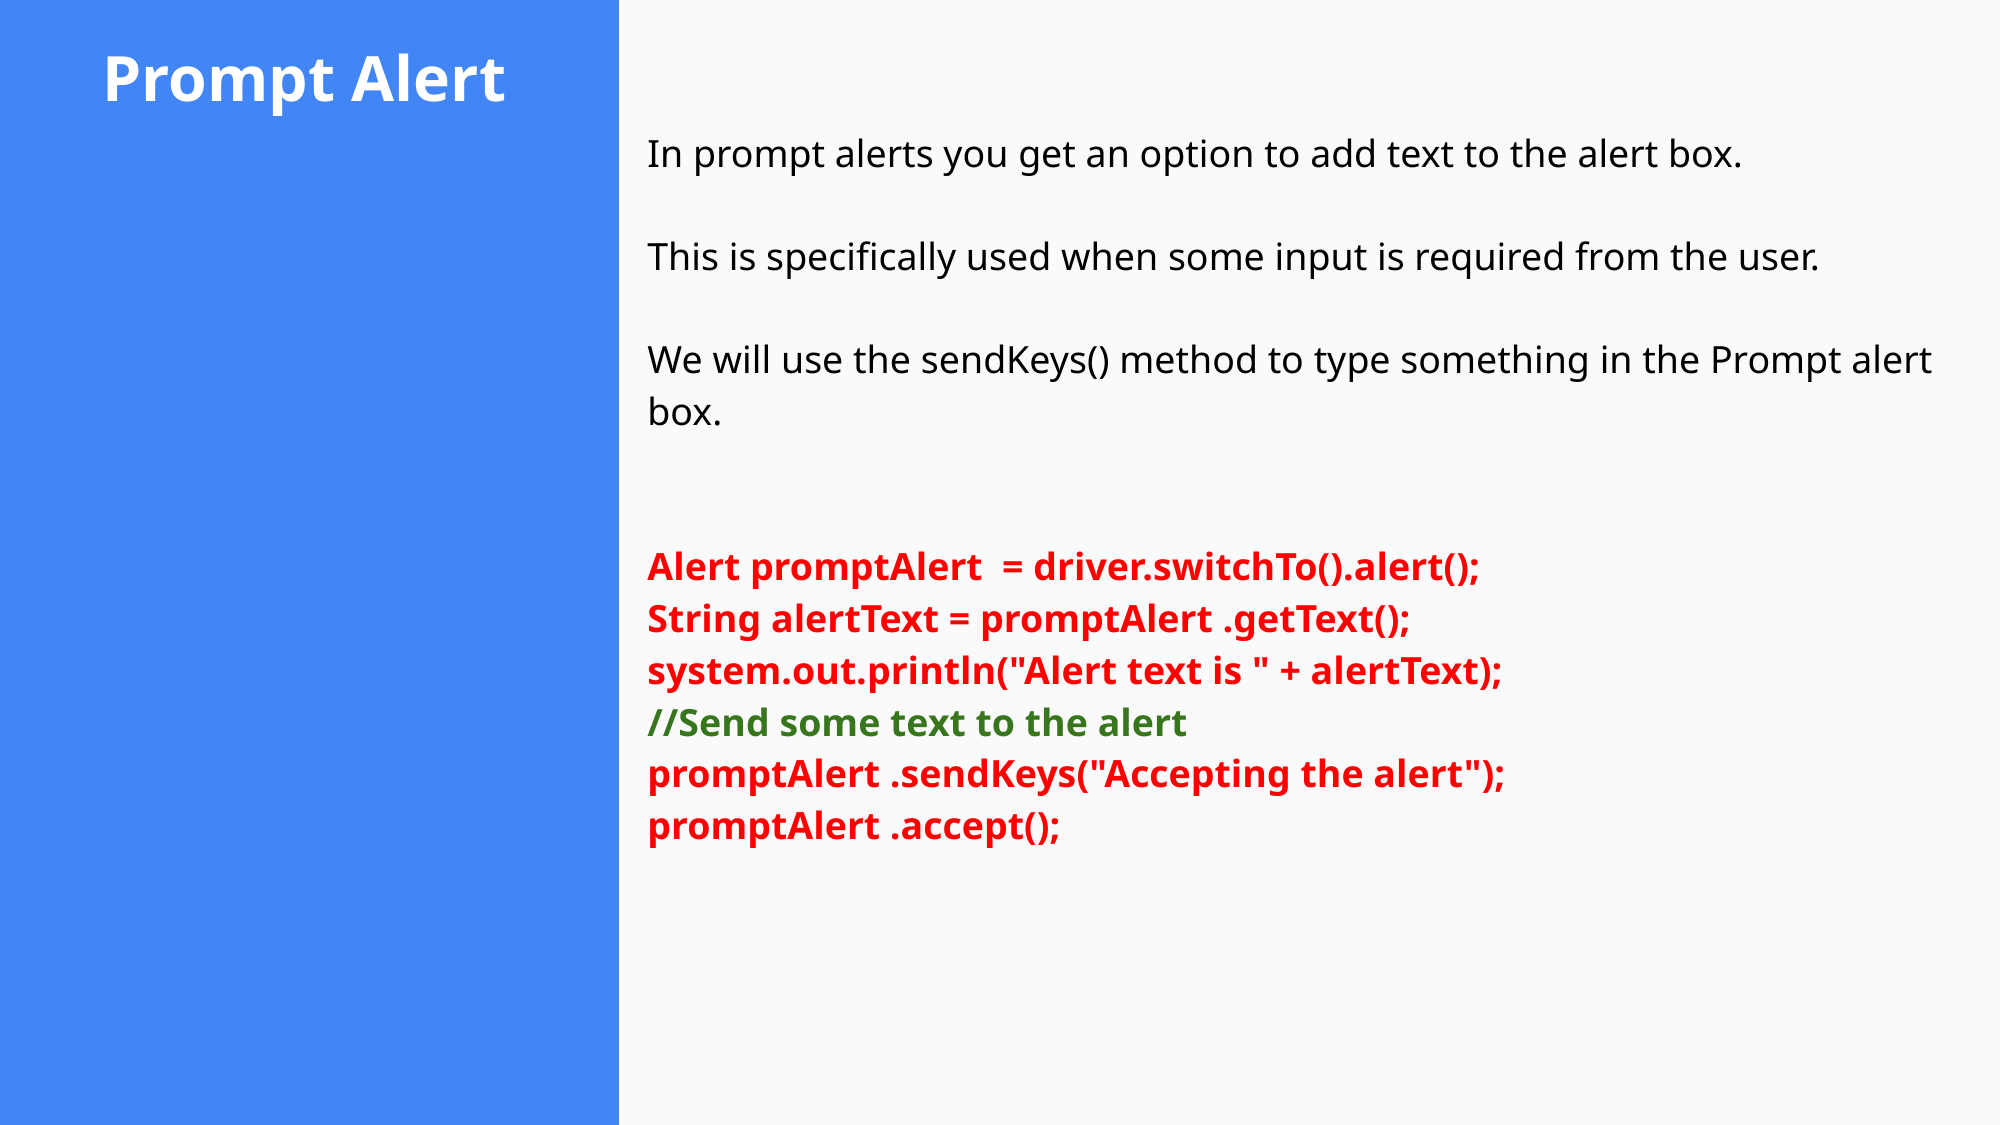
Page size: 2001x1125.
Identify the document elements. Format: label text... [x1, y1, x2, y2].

text_box In prompt alerts you get an option to add text to the alert box. This is specifically used when some input is required from the user. We will use the sendKeys() method to type something in the Prompt alert box. Alert promptAlert = driver.switchTo().alert(); String alertText = promptAlert .getText(); system.out.println("Alert text is " + alertText); //Send some text to the alert promptAlert .sendKeys("Accepting the alert"); promptAlert .accept(); [632, 29, 1961, 1096]
title Prompt Alert [14, 17, 595, 130]
